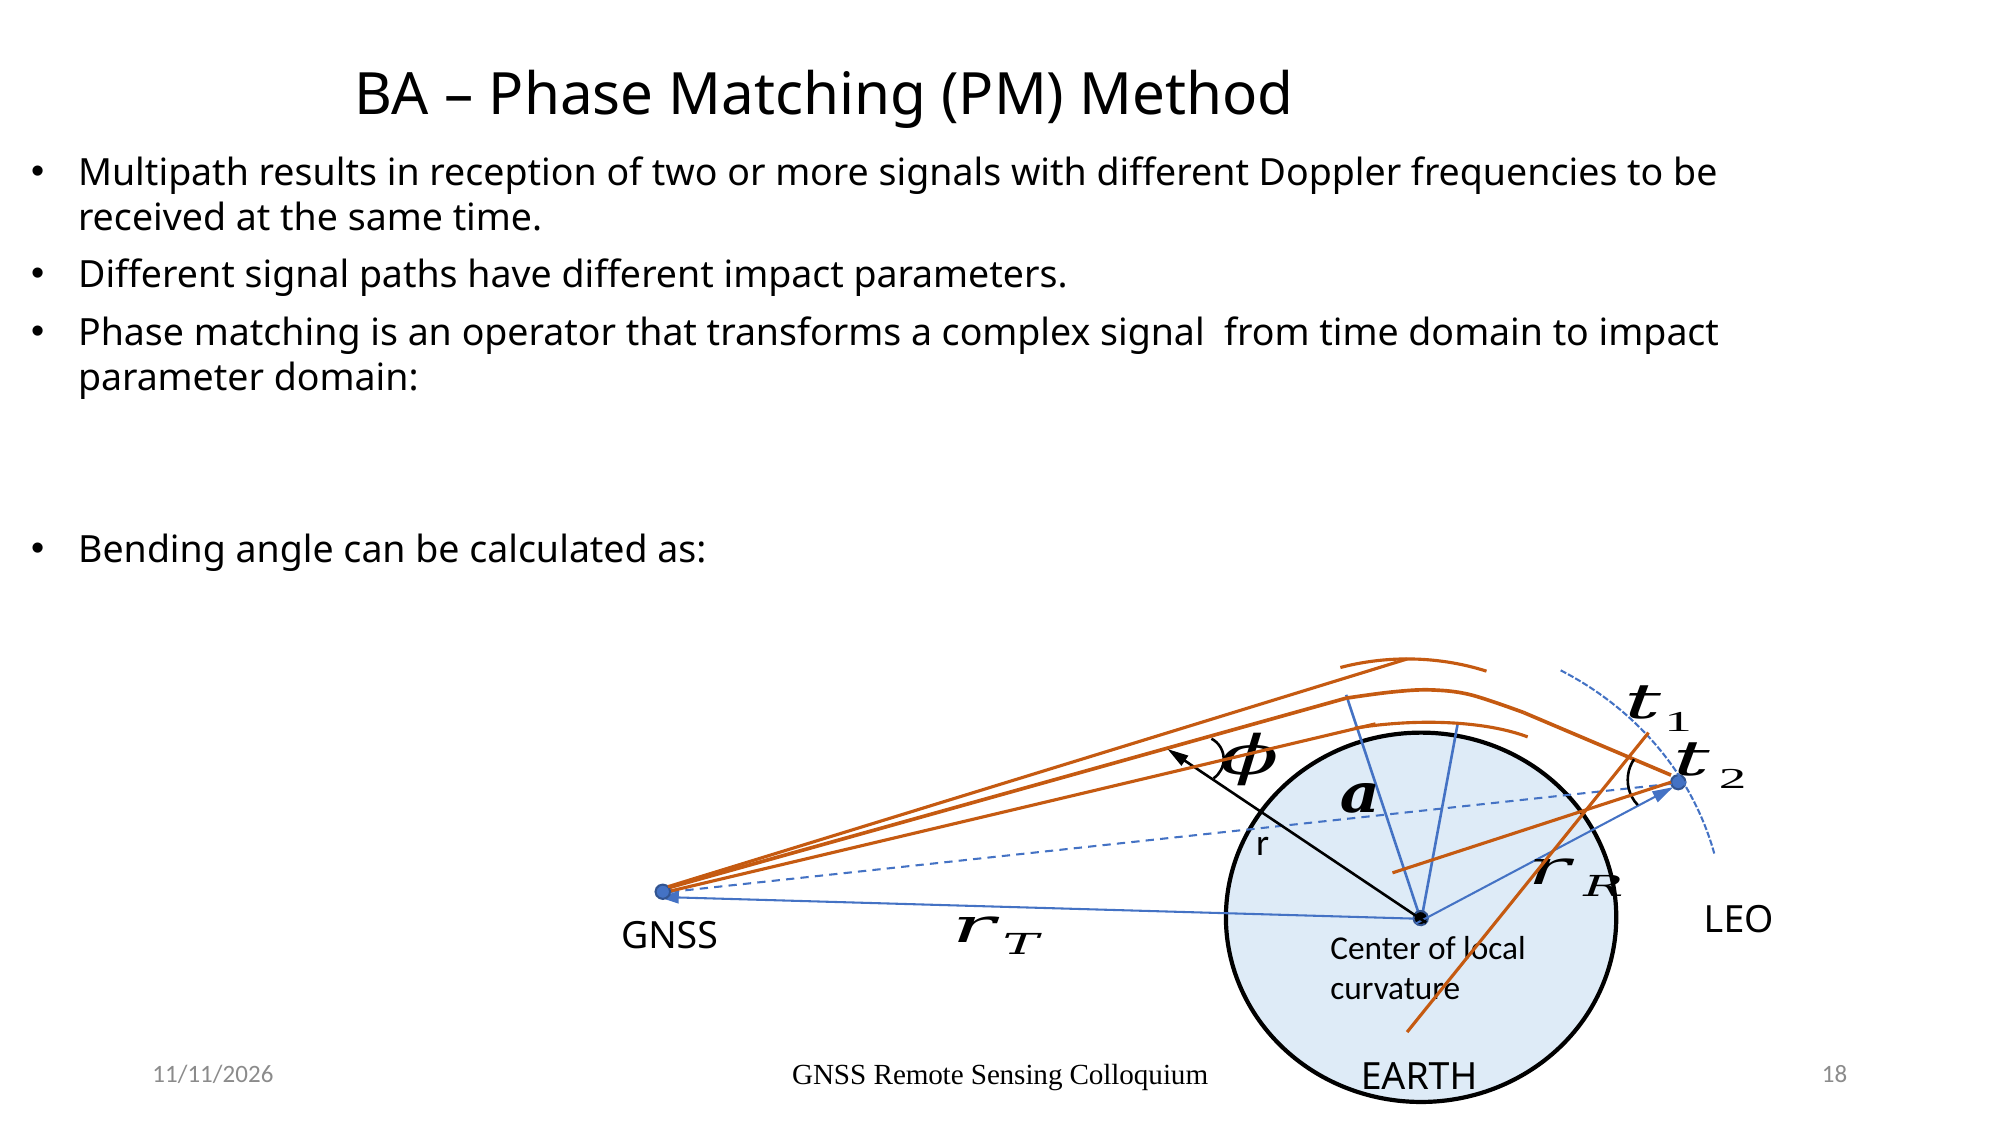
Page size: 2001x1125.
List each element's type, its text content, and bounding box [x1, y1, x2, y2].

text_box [606, 632, 1744, 1125]
text_box LEO [1744, 887, 1832, 948]
title BA – Phase Matching (PM) Method [339, 5, 1760, 188]
slide_number 18 [1744, 1042, 1863, 1103]
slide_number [137, 1042, 588, 1103]
